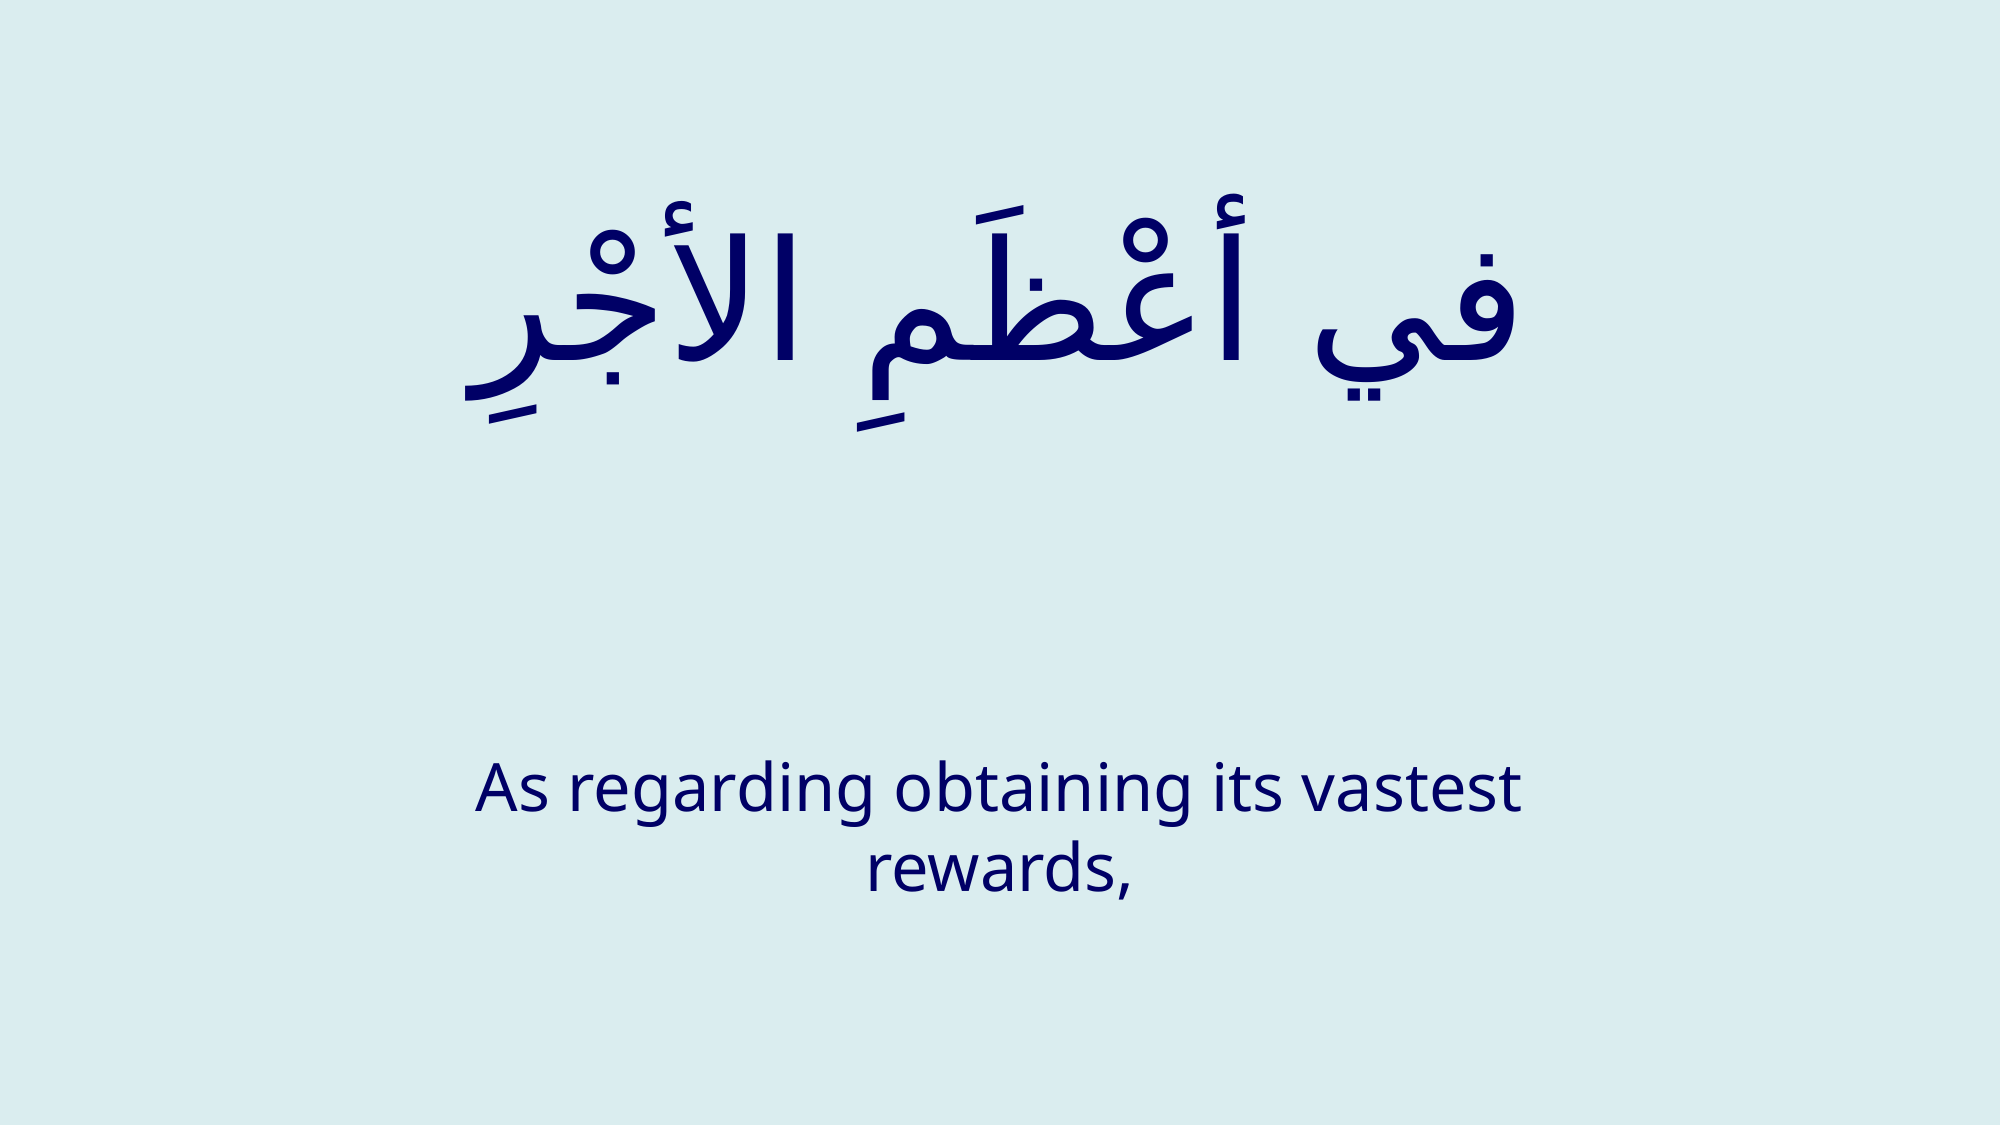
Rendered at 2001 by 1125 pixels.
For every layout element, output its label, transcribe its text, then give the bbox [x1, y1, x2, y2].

list As regarding obtaining its vastest rewards, [356, 737, 1644, 1050]
title في أعْظَمِ الأجْرِ [0, 200, 2000, 388]
